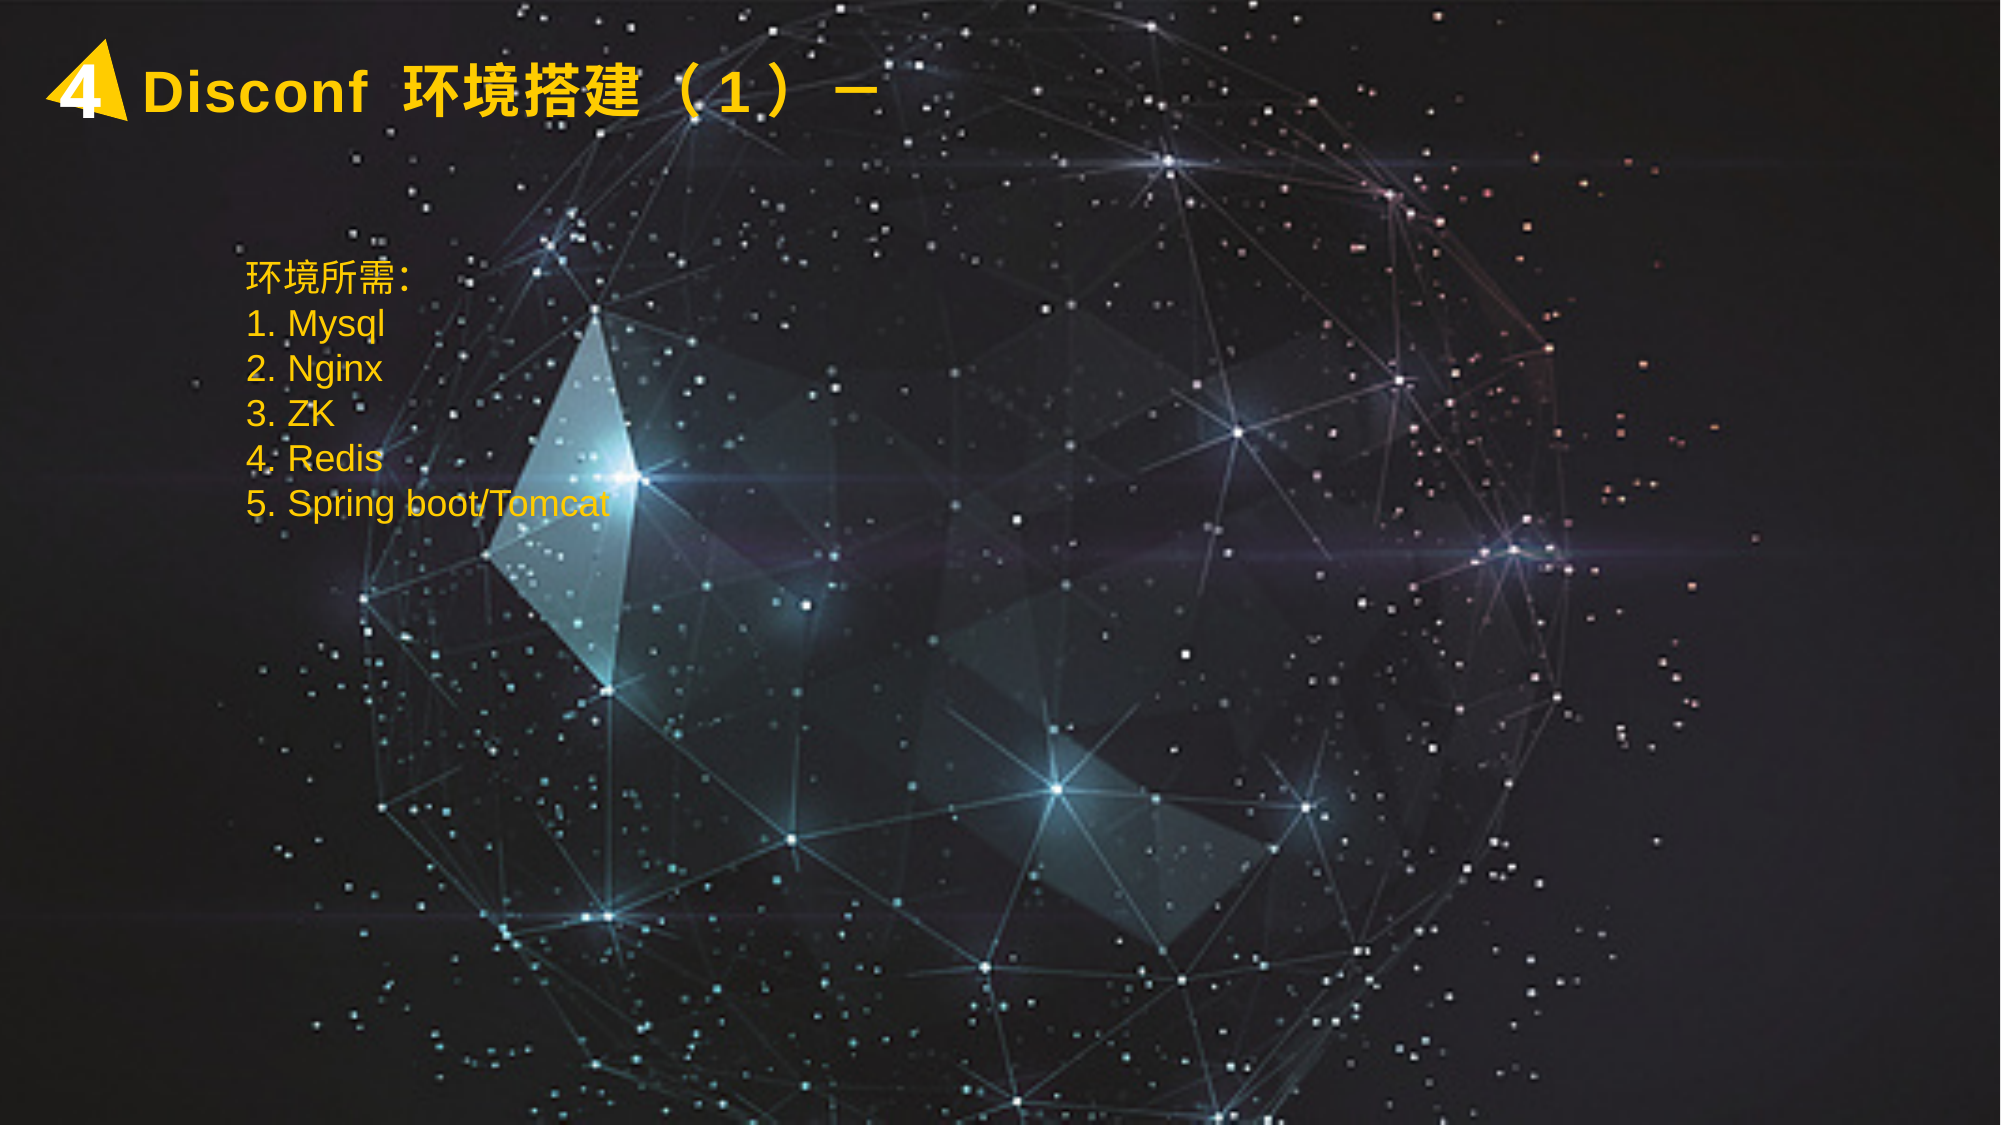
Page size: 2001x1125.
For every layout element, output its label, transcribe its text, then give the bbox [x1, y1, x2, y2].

text_box [118, 81, 127, 123]
text_box Disconf 环境搭建（1）－ [127, 46, 901, 132]
picture [0, 0, 2001, 1125]
text_box 环境所需： 1. Mysql 2. Nginx 3. ZK 4. Redis 5. Spring boot/Tomcat [231, 246, 991, 532]
text_box 4 [44, 36, 118, 142]
